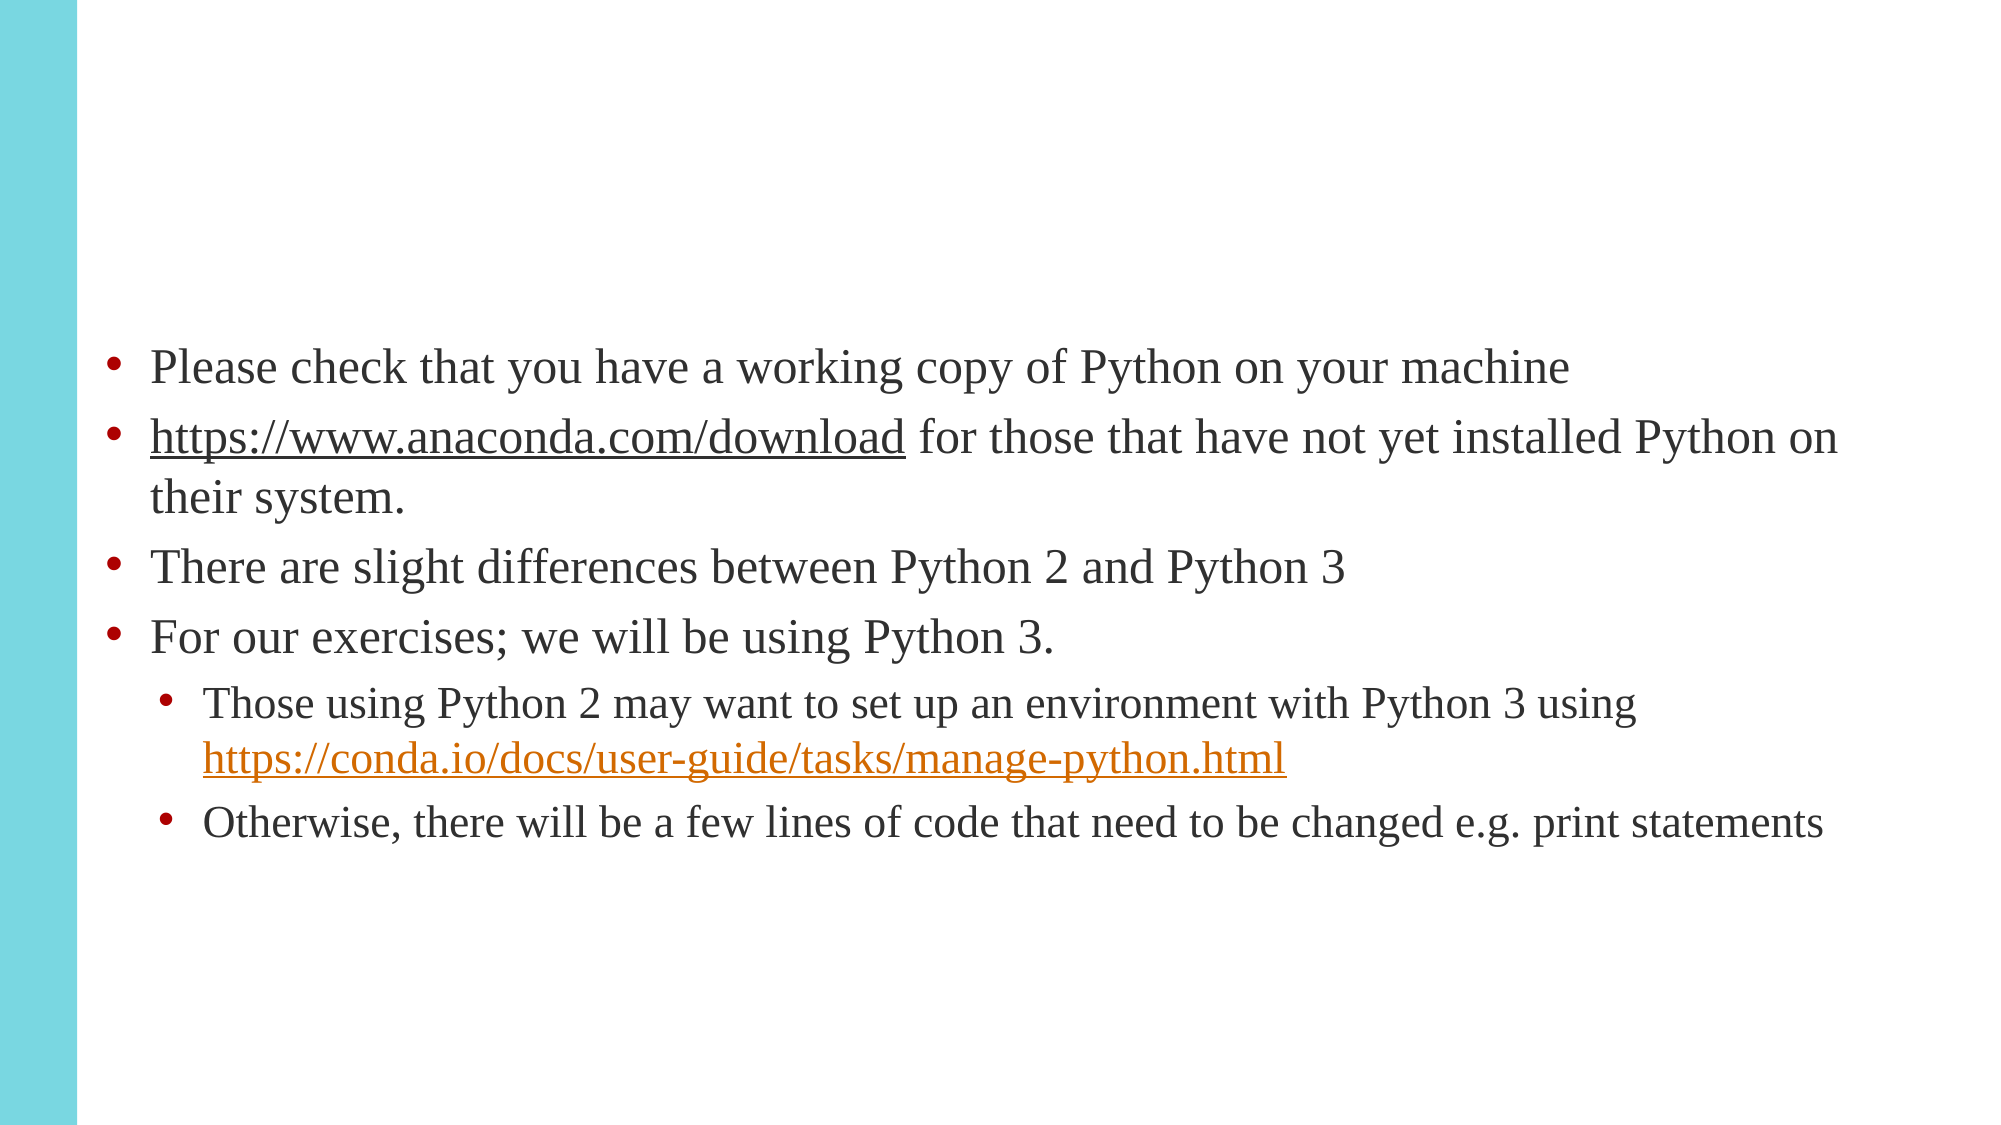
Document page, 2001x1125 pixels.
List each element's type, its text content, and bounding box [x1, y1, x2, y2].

list Please check that you have a working copy of Python on your machine https://www.anaconda.com/download for those that have not yet installed Python on their system. There are slight differences between Python 2 and Python 3 For our exercises; we will be using Python 3. Those using Python 2 may want to set up an environment with Python 3 using https://conda.io/docs/user-guide/tasks/manage-python.html Otherwise, there will be a few lines of code that need to be changed e.g. print statements [90, 150, 1954, 1030]
